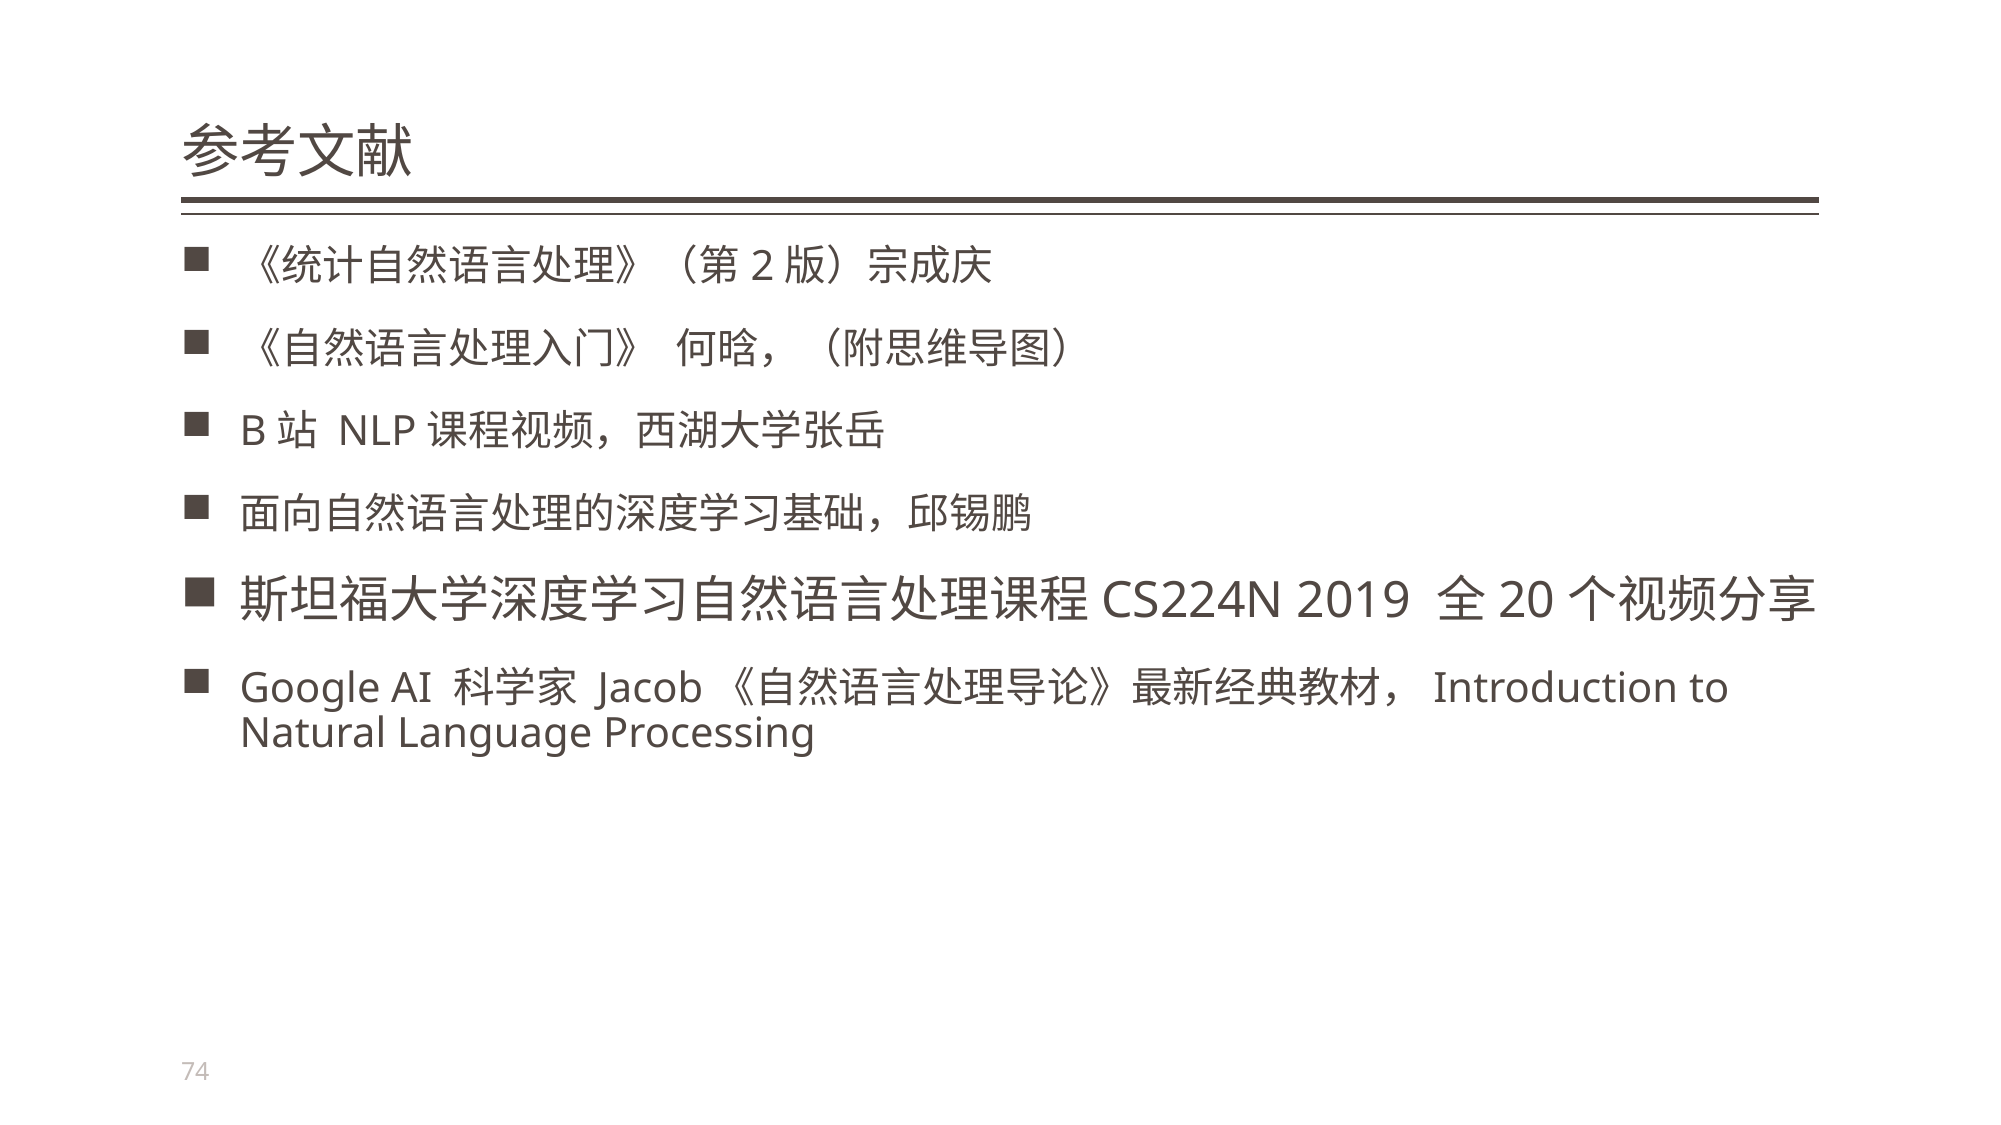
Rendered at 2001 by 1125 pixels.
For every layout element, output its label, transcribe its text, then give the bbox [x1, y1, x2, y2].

list 《统计自然语言处理》（第2版）宗成庆 《自然语言处理入门》 何晗，（附思维导图） B站 NLP课程视频，西湖大学张岳 面向自然语言处理的深度学习基础，邱锡鹏 斯坦福大学深度学习自然语言处理课程CS224N 2019 全20个视频分享 Google AI 科学家 Jacob《自然语言处理导论》最新经典教材，Introduction to Natural Language Processing [181, 237, 1819, 988]
slide_number 74 [181, 1042, 481, 1103]
title 参考文献 [181, 12, 1819, 193]
